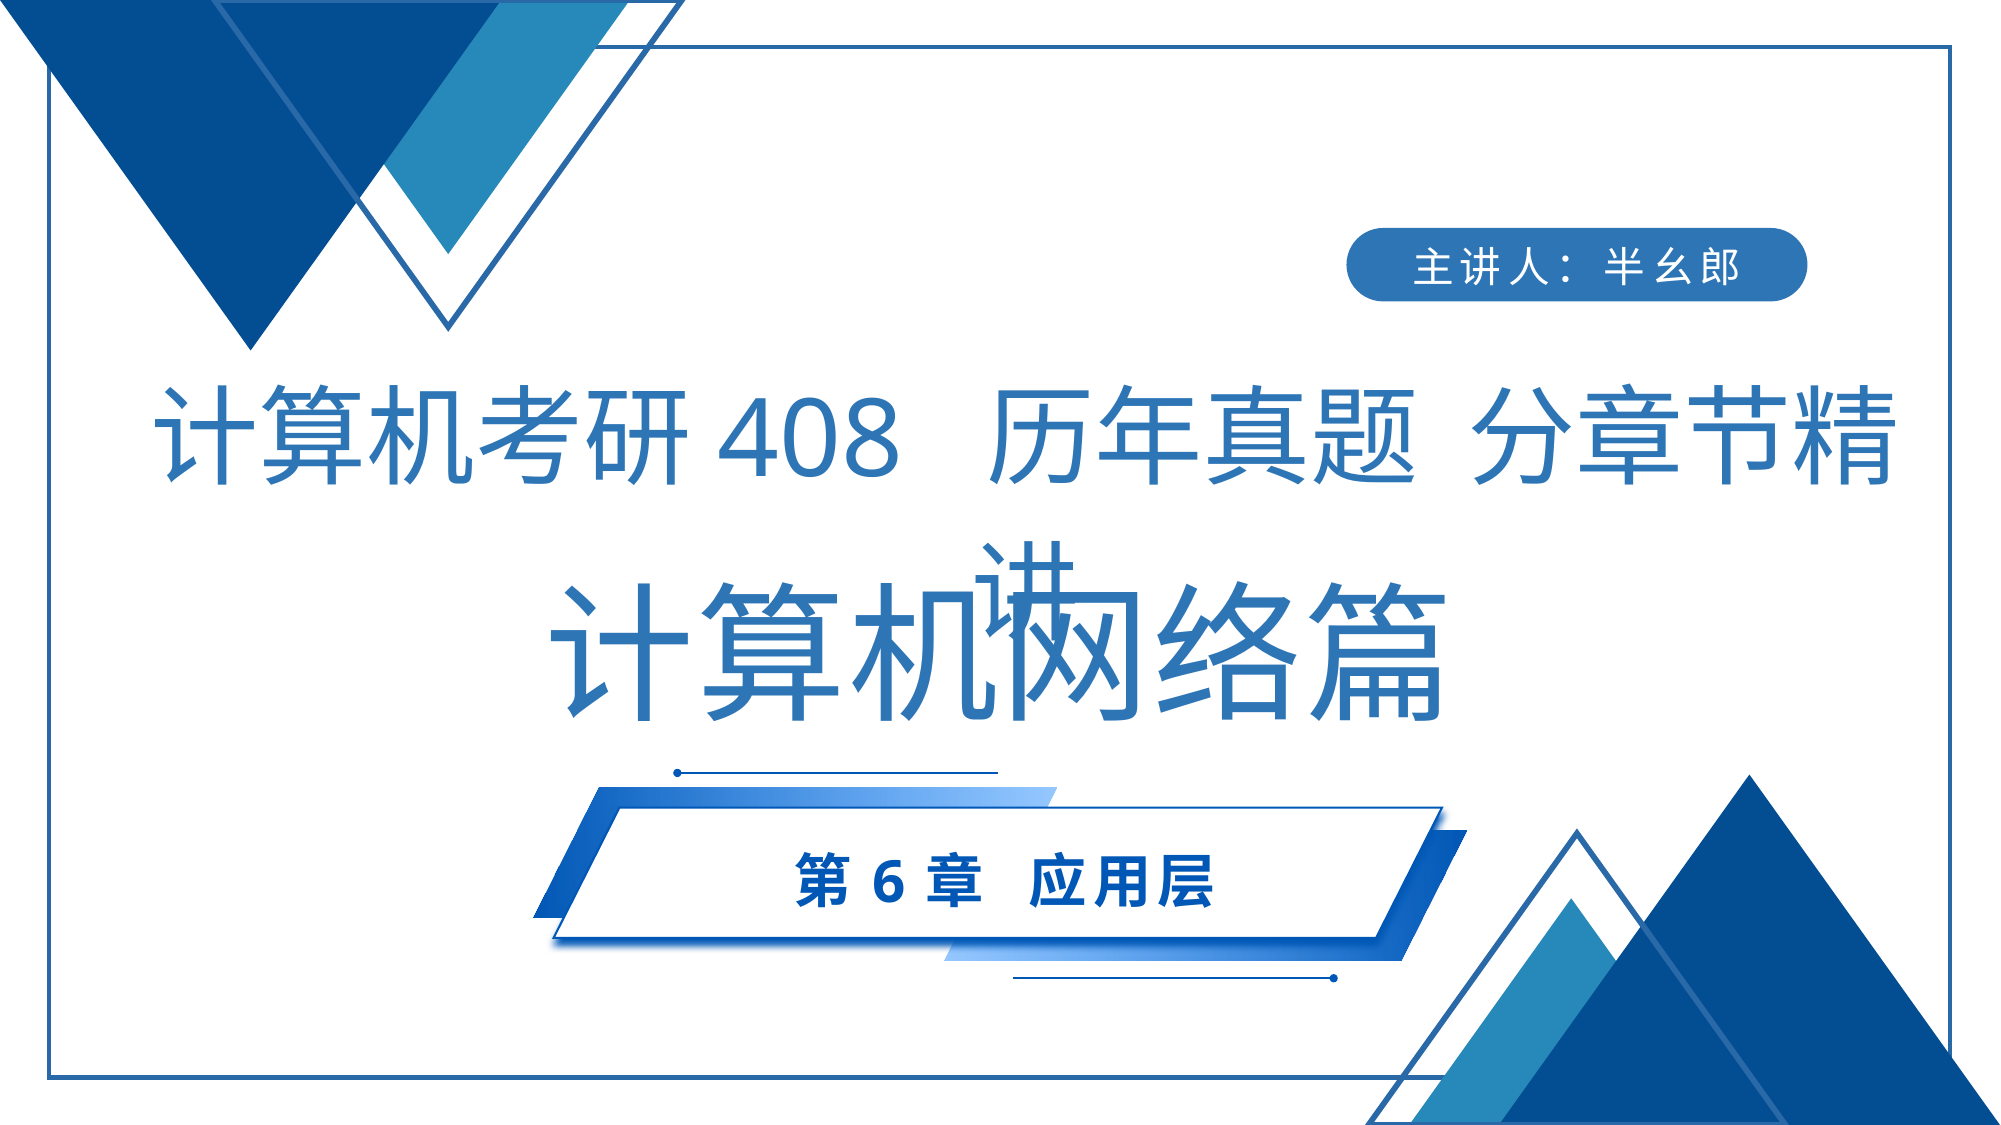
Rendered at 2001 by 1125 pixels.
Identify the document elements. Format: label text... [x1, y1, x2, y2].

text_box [532, 772, 1467, 979]
text_box [48, 351, 1951, 1079]
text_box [0, 0, 682, 351]
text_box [1368, 774, 2000, 1125]
text_box [682, 46, 1951, 334]
text_box 计算机考研408 历年真题 分章节精讲 [100, 334, 1951, 662]
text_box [1346, 223, 1808, 302]
text_box 计算机网络篇 [311, 516, 1689, 748]
